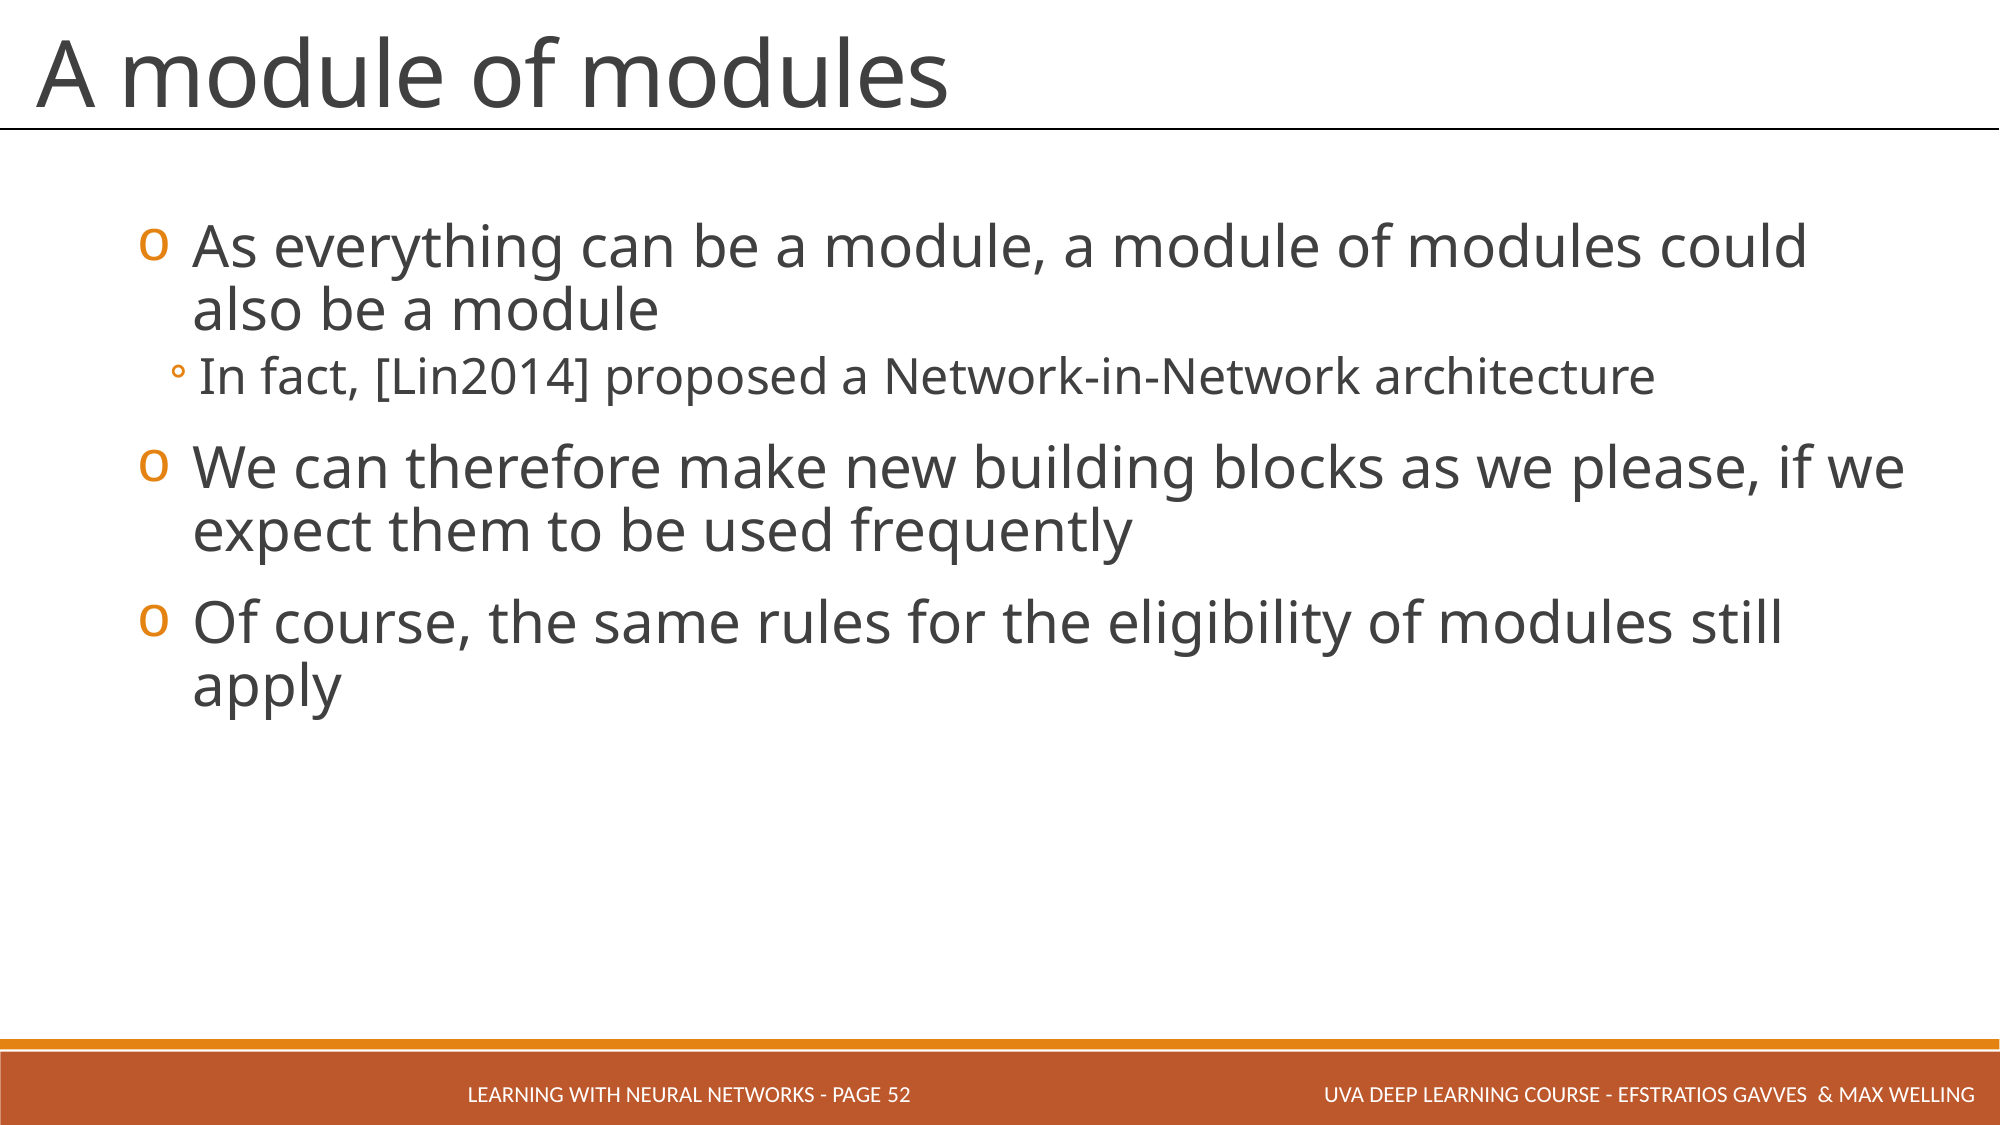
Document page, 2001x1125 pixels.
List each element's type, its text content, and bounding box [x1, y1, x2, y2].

title A module of modules [21, 23, 1987, 134]
slide_number LEARNING WITH NEURAL NETWORKS - PAGE 52 [0, 1063, 926, 1124]
footer UVA Deep Learning COURSE - Efstratios Gavves & Max Welling [1078, 1063, 1992, 1124]
list As everything can be a module, a module of modules could also be a module In fact, [Lin2014] proposed a Network-in-Network architecture We can therefore make new building blocks as we please, if we expect them to be used frequently Of course, the same rules for the eligibility of modules still apply [136, 209, 1929, 989]
